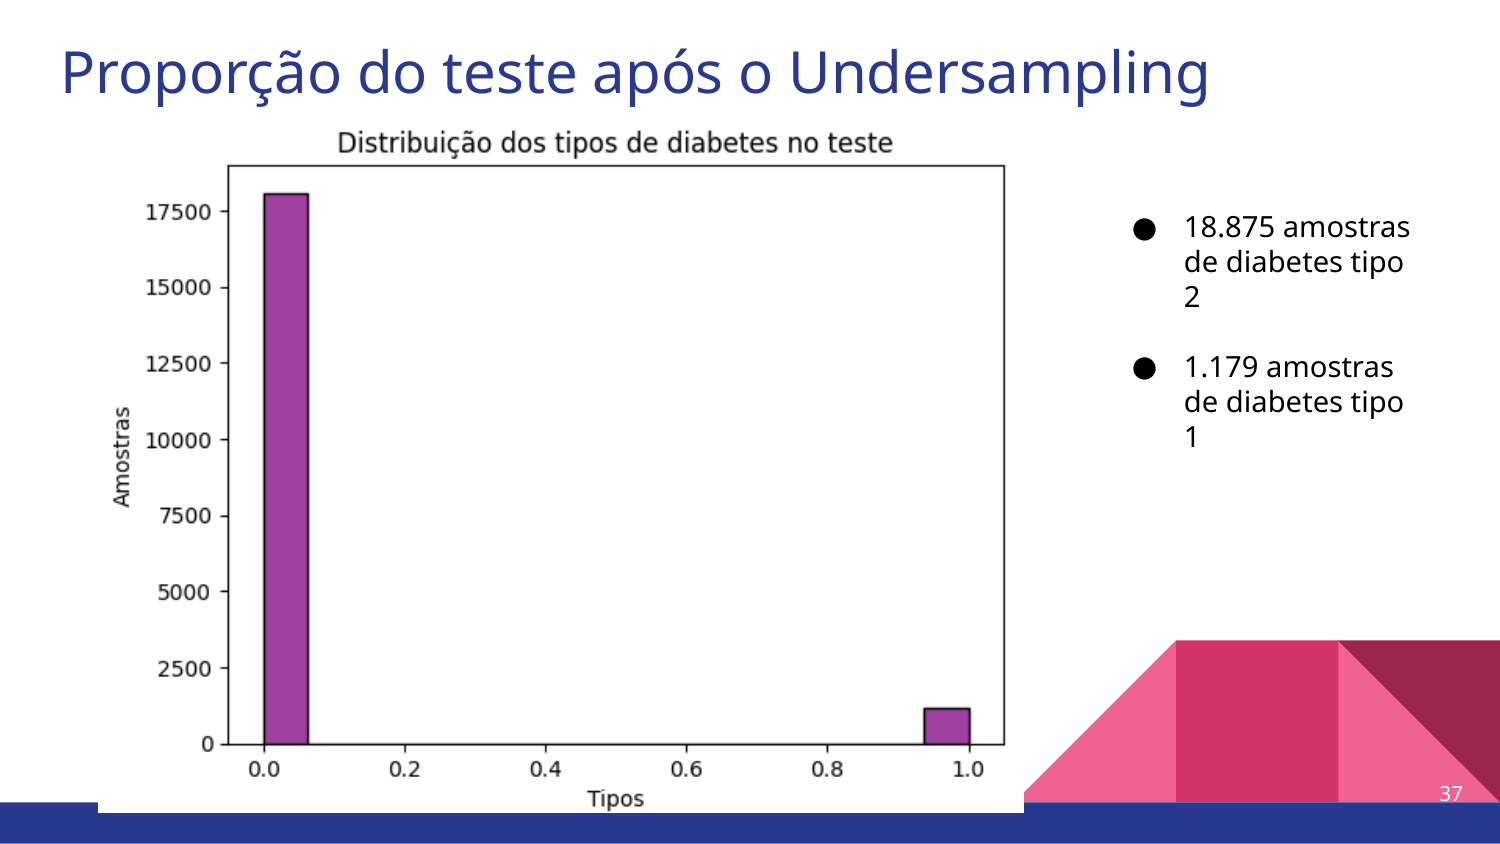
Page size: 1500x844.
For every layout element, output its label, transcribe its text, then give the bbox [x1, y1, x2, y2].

picture [98, 120, 1024, 813]
title Proporção do teste após o Undersampling [45, 20, 1444, 121]
text_box 18.875 amostras de diabetes tipo 2 1.179 amostras de diabetes tipo 1 [1093, 193, 1444, 468]
slide_number ‹#› [1387, 762, 1478, 828]
